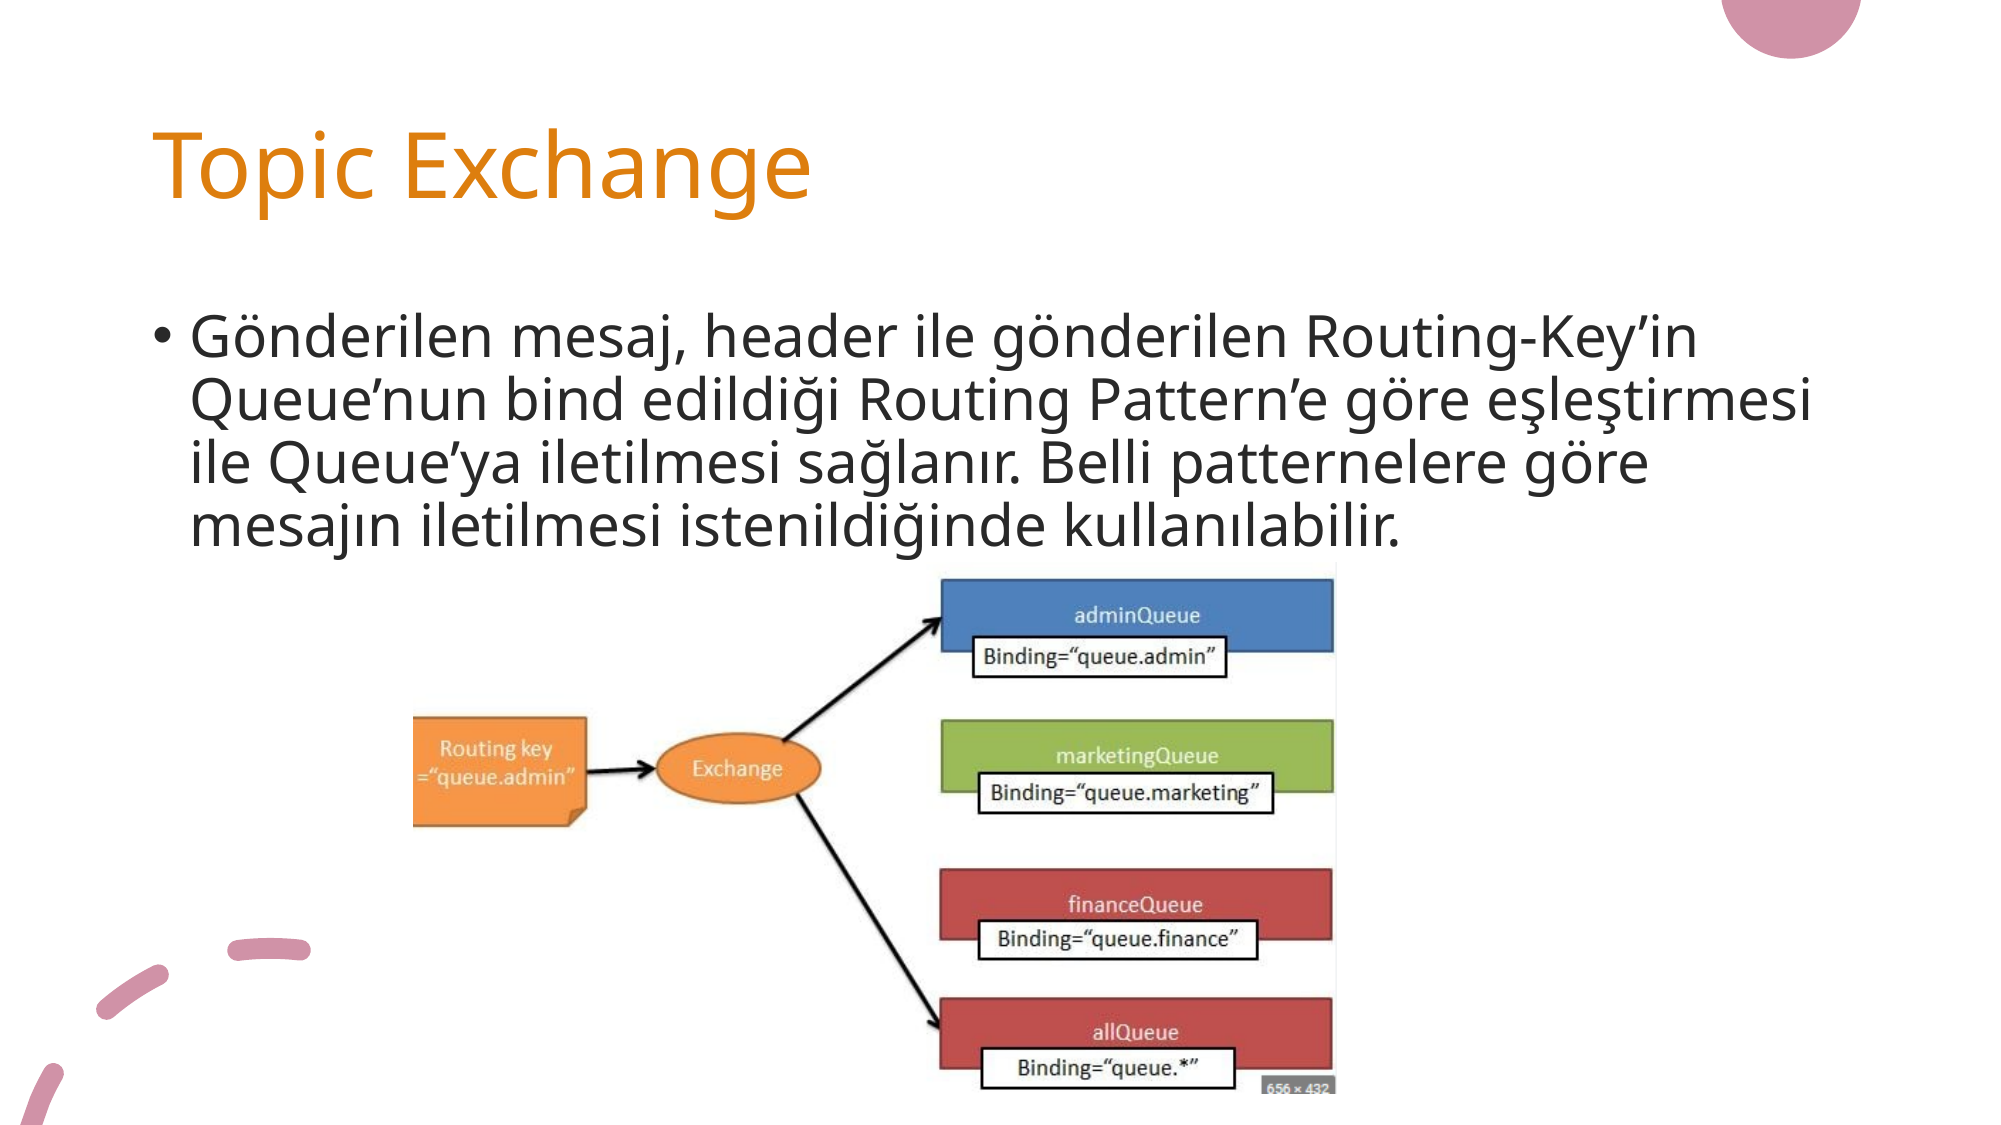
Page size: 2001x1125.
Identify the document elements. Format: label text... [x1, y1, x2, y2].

list Gönderilen mesaj, header ile gönderilen Routing-Key’in Queue’nun bind edildiği Routing Pattern’e göre eşleştirmesi ile Queue’ya iletilmesi sağlanır. Belli patternelere göre mesajın iletilmesi istenildiğinde kullanılabilir. [137, 299, 1863, 933]
picture [413, 562, 1337, 1094]
title Topic Exchange [137, 59, 1863, 278]
